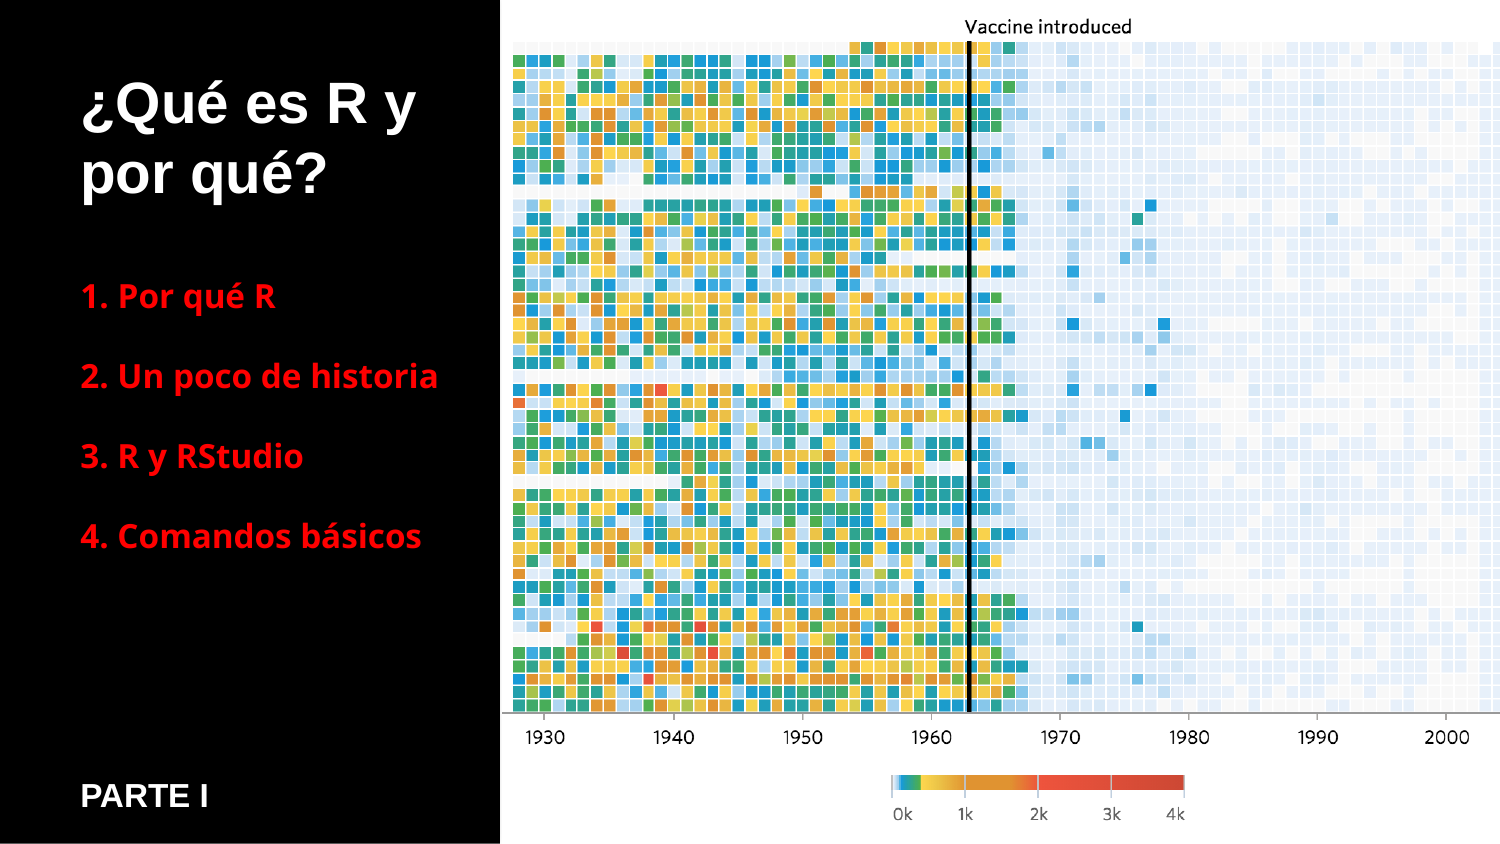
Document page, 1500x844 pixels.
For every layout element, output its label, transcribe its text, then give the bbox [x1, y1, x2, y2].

picture [501, 0, 1500, 844]
title ¿Qué es R y por qué? 1. Por qué R 2. Un poco de historia 3. R y RStudio 4. Comandos básicos PARTE I [46, 50, 482, 751]
